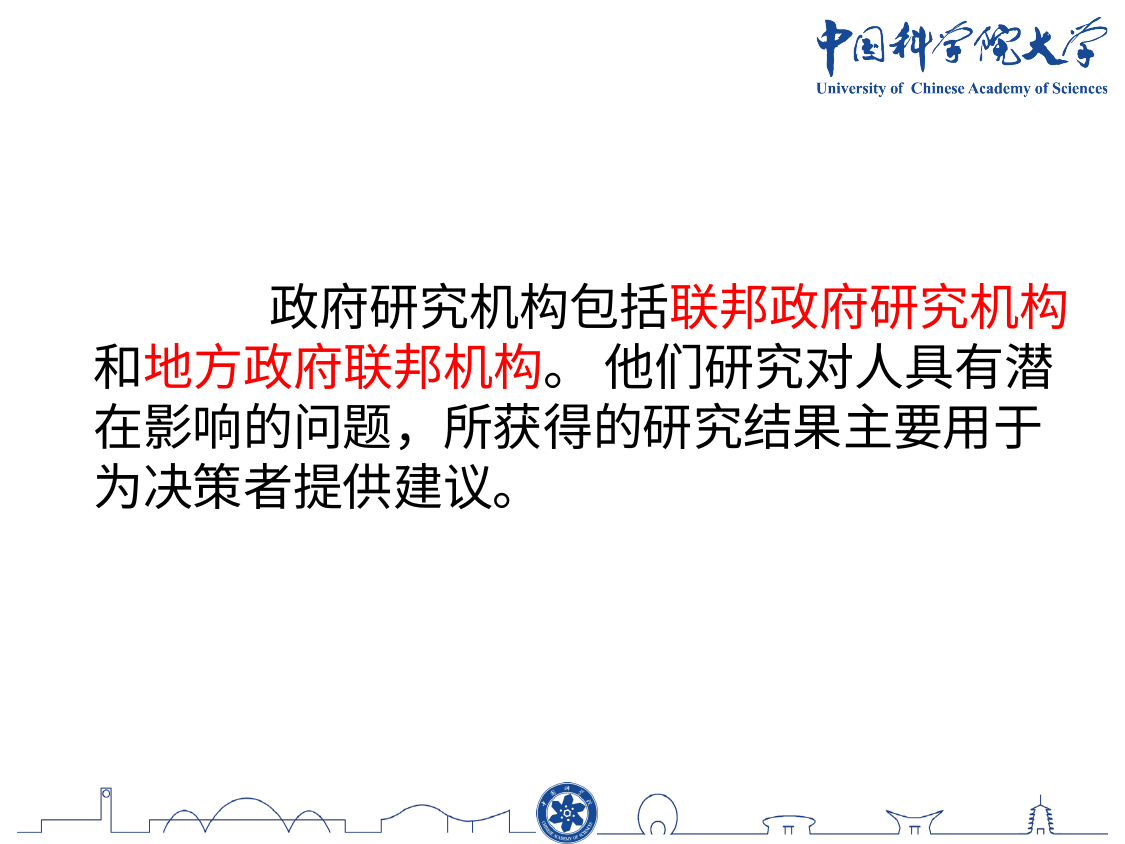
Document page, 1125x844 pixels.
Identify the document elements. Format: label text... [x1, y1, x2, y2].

picture [808, 17, 1108, 97]
picture [17, 779, 1108, 844]
list 政府研究机构包括联邦政府研究机构和地方政府联邦机构。 他们研究对人具有潜在影响的问题，所获得的研究结果主要用于为决策者提供建议。 [78, 268, 1091, 826]
